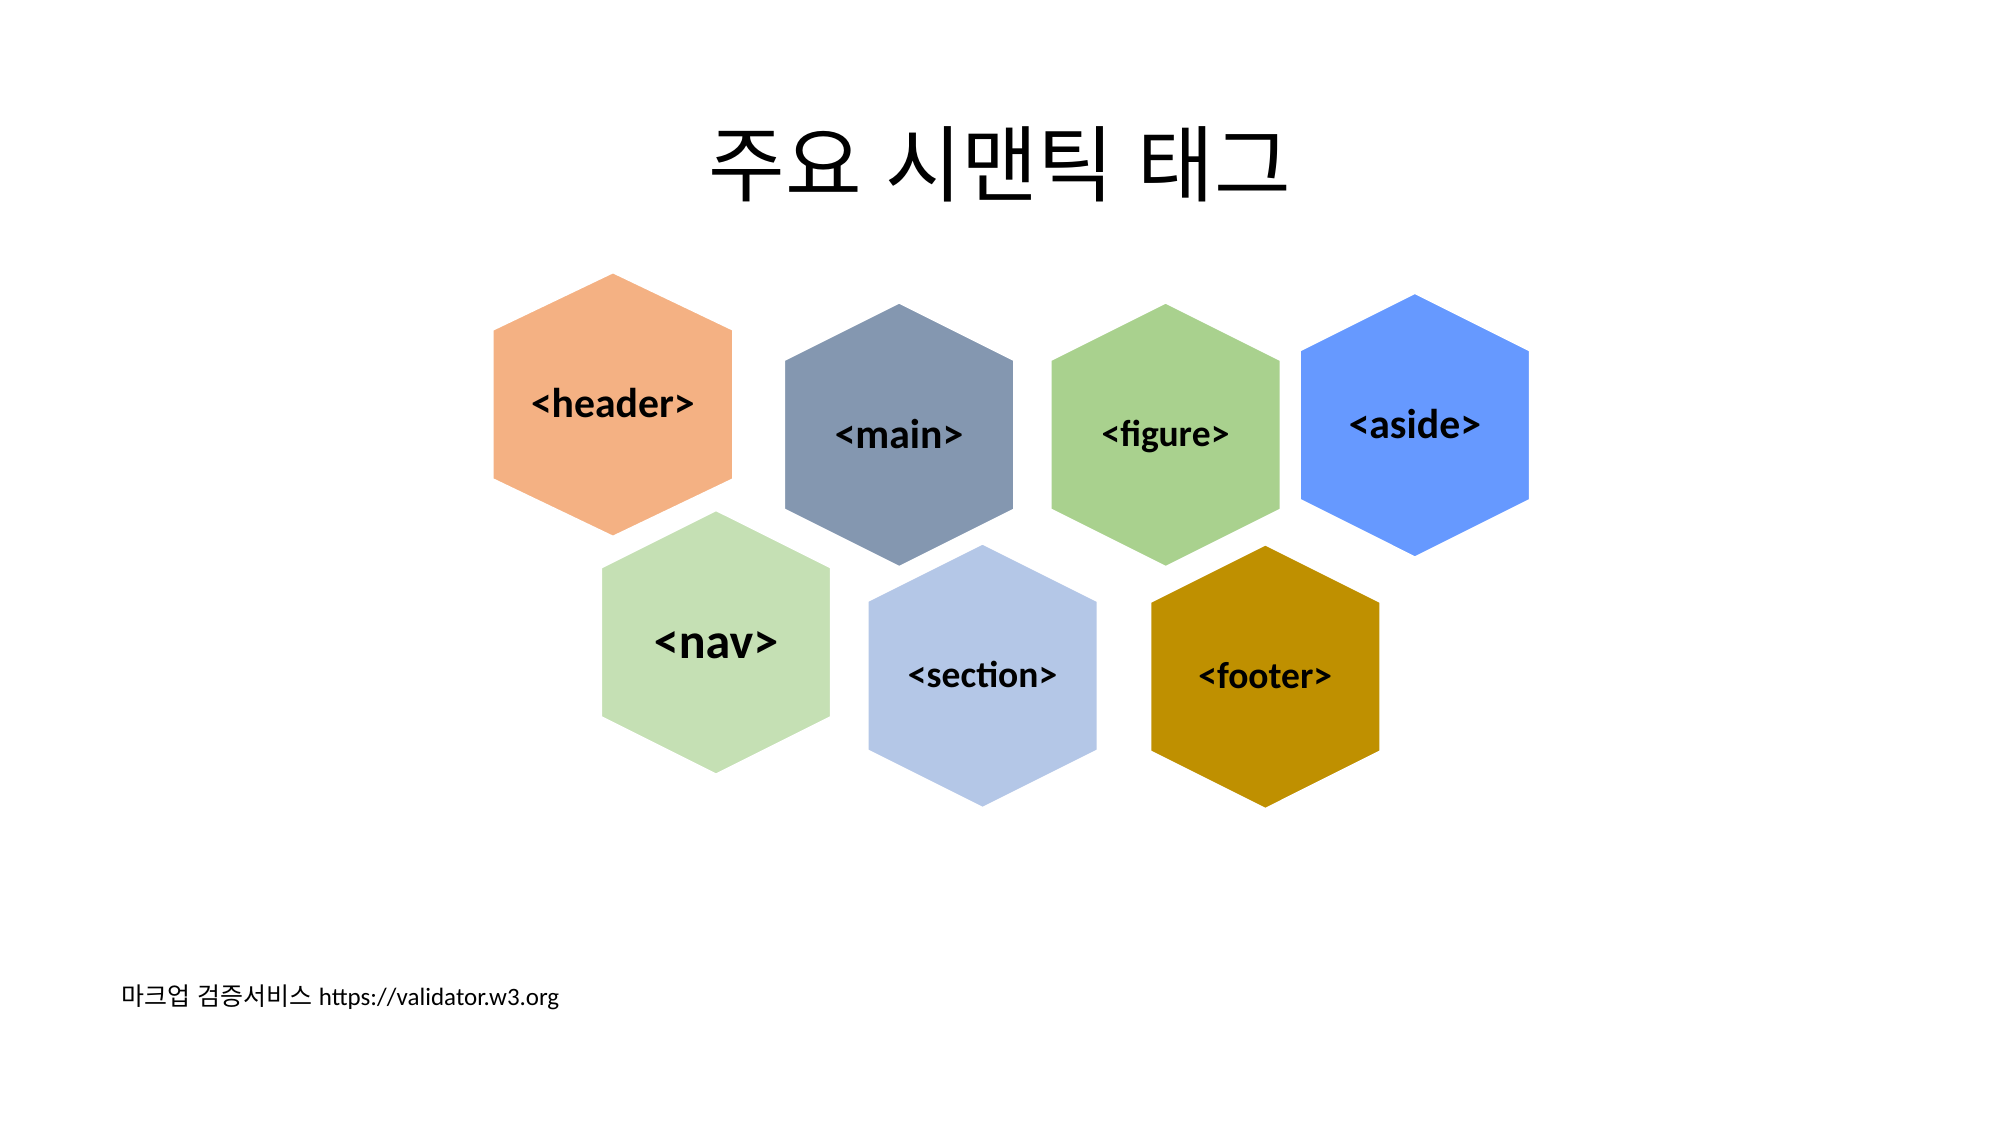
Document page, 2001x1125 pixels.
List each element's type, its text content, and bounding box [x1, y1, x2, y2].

text_box <footer> [1149, 543, 1382, 811]
text_box [613, 496, 900, 656]
text_box <figure> [1049, 301, 1282, 569]
text_box <nav> [600, 560, 833, 776]
text_box <header> [491, 271, 735, 538]
text_box <section> [866, 542, 1099, 810]
text_box <main> [783, 301, 1016, 568]
title 주요 시맨틱 태그 [137, 59, 1863, 278]
text_box 마크업 검증서비스https://validator.w3.org [112, 953, 940, 1041]
text_box <aside> [1298, 291, 1531, 559]
